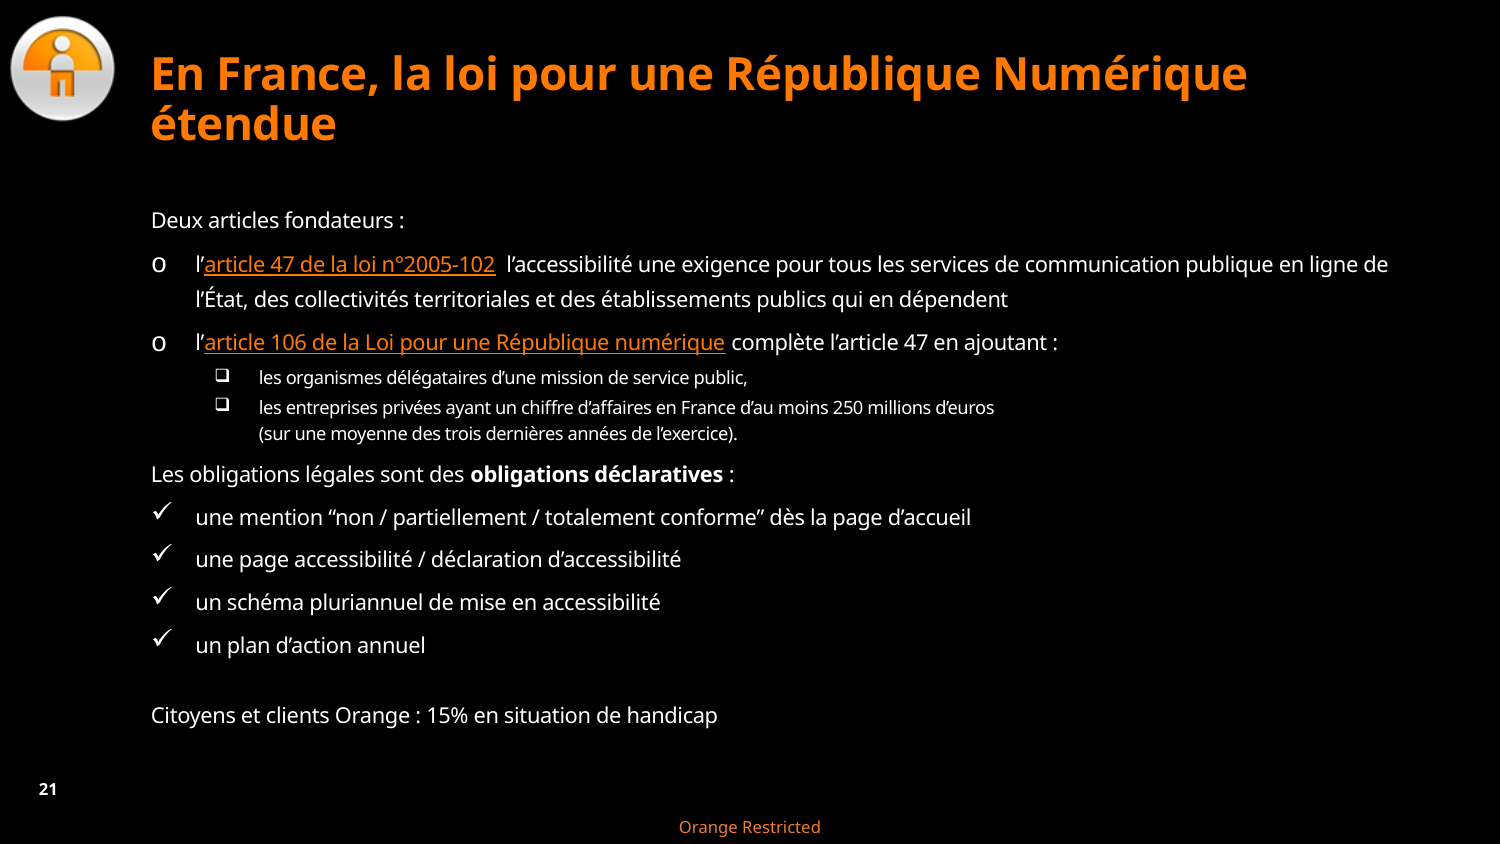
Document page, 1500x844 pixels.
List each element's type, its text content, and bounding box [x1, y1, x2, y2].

title En France, la loi pour une République Numérique étendue [135, 43, 1459, 166]
list Deux articles fondateurs : l’article 47 de la loi n°2005-102 l’accessibilité une exigence pour tous les services de communication publique en ligne de l’État, des collectivités territoriales et des établissements publics qui en dépendent l’article 106 de la Loi pour une République numérique complète l’article 47 en ajoutant : les organismes délégataires d’une mission de service public, les entreprises privées ayant un chiffre d’affaires en France d’au moins 250 millions d’euros (sur une moyenne des trois dernières années de l’exercice). Les obligations légales sont des obligations déclaratives : une mention “non / partiellement / totalement conforme” dès la page d’accueil une page accessibilité / déclaration d’accessibilité un schéma pluriannuel de mise en accessibilité un plan d’action annuel Citoyens et clients Orange : 15% en situation de handicap [135, 194, 1459, 741]
picture [0, 4, 126, 127]
